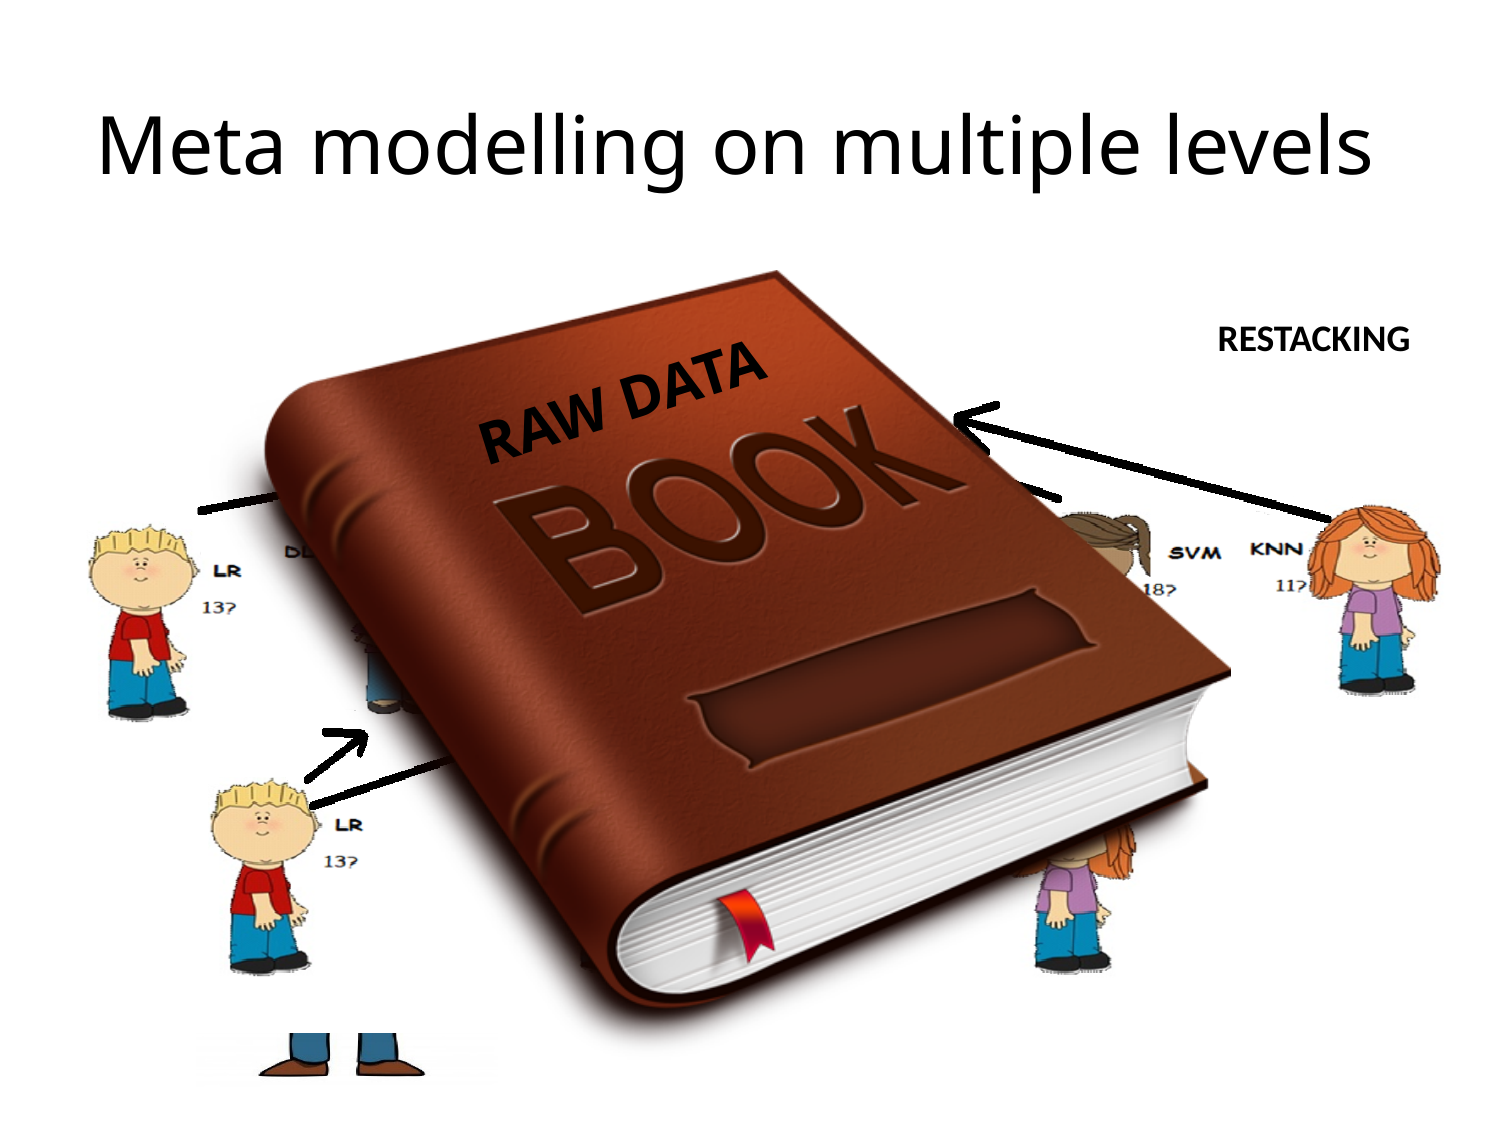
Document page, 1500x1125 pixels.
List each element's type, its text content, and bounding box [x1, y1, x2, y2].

title Meta modelling on multiple levels [80, 87, 1454, 210]
picture [66, 236, 1468, 1087]
